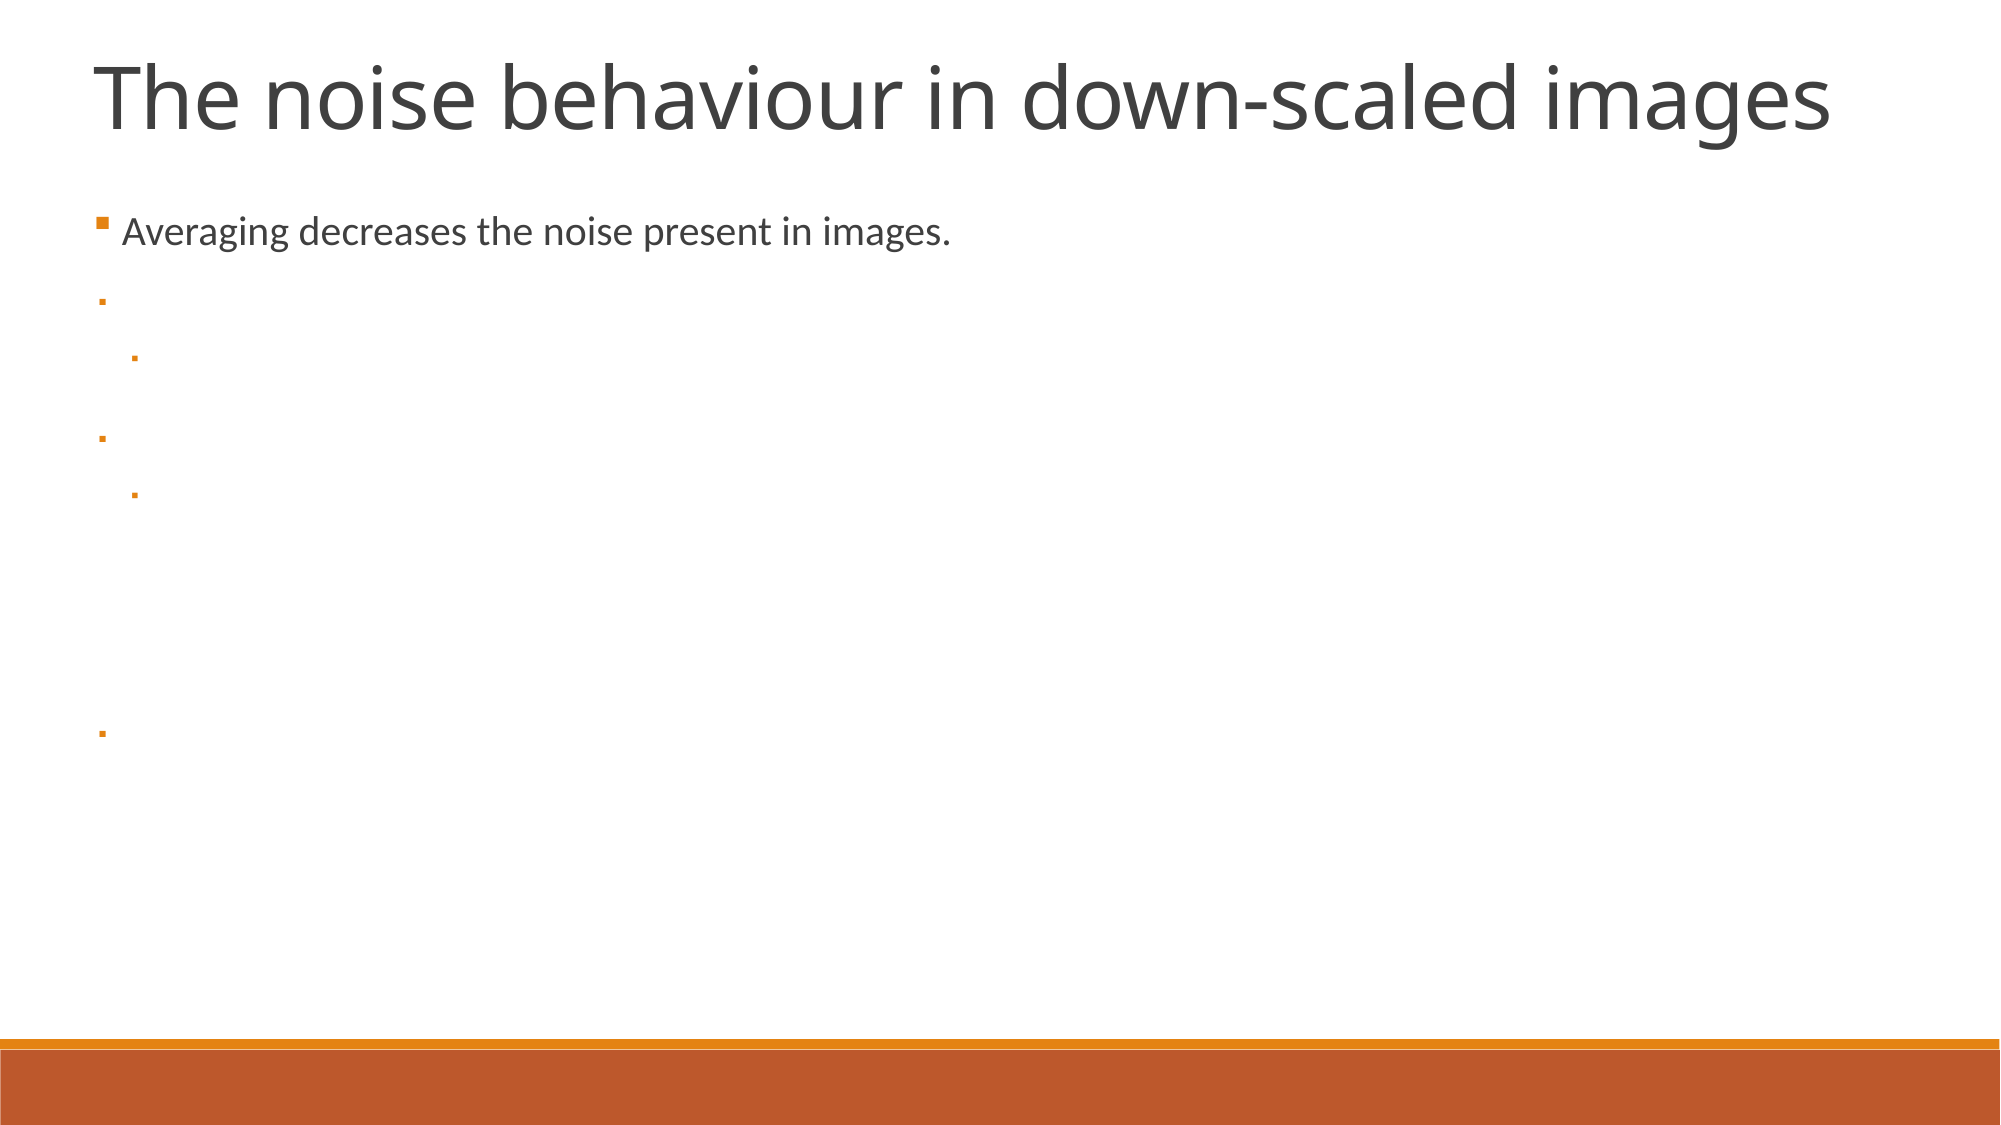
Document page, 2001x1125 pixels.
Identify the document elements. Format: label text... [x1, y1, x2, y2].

text_box The noise behaviour in down-scaled images [78, 51, 1932, 173]
text_box [43, 1046, 1958, 1123]
text_box Averaging decreases the noise present in images. [78, 196, 1964, 1046]
